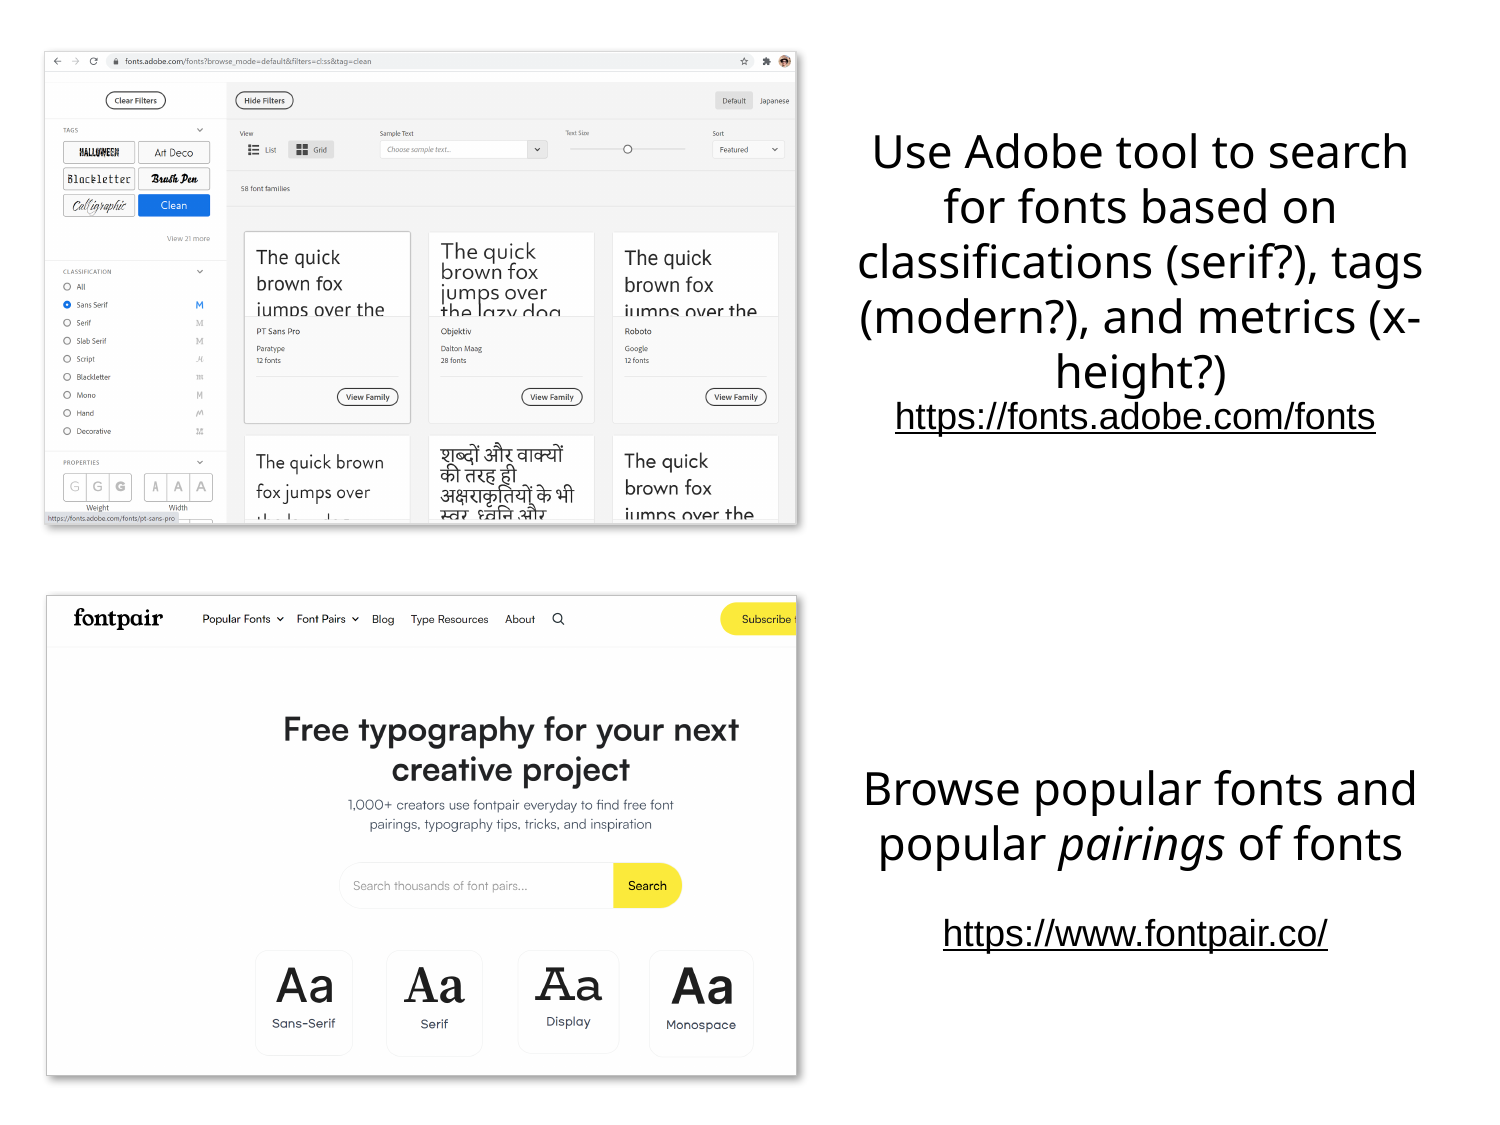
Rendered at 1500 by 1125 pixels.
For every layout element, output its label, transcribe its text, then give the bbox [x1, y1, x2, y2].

text_box https://www.fontpair.co/ [890, 901, 1391, 962]
picture [46, 594, 797, 1076]
title Use Adobe tool to search for fonts based on classifications (serif?), tags (modern?), and metrics (x-height?) [838, 173, 1443, 346]
picture [44, 51, 796, 524]
text_box https://fonts.adobe.com/fonts [865, 384, 1416, 445]
text_box Browse popular fonts and popular pairings of fonts [824, 728, 1457, 901]
